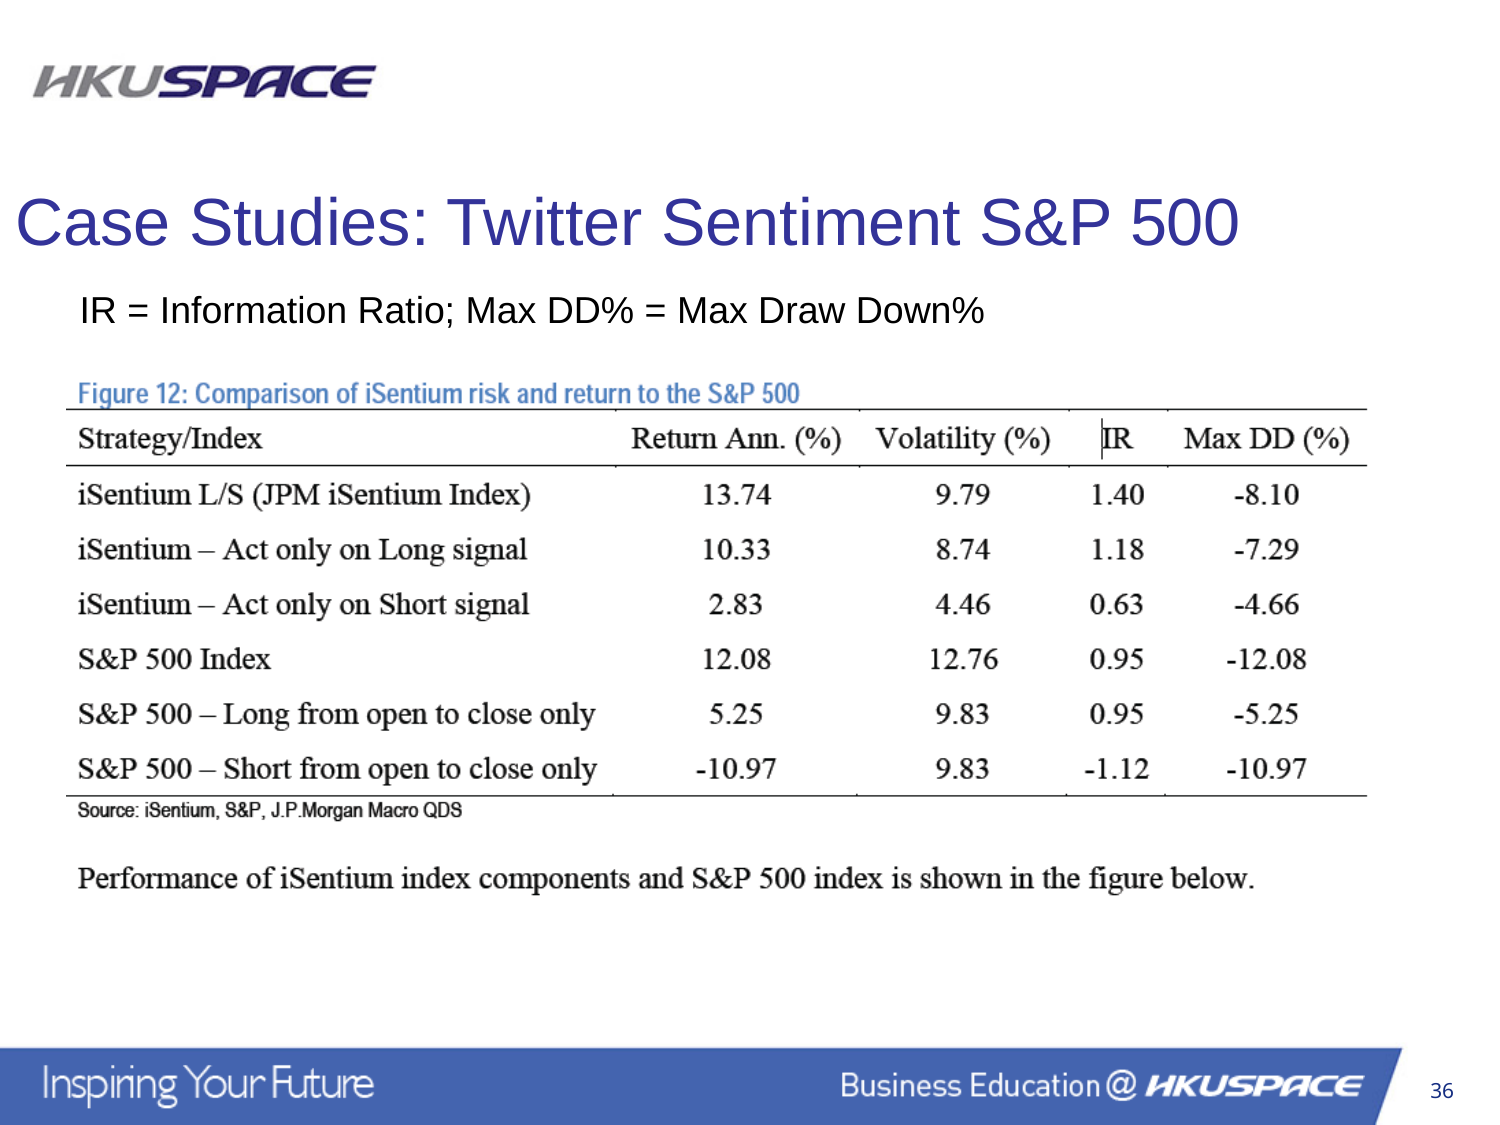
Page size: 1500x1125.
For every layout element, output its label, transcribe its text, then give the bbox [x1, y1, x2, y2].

picture [0, 0, 1500, 1125]
slide_number 36 [1415, 1070, 1499, 1125]
text_box IR = Information Ratio; Max DD% = Max Draw Down% [64, 278, 1483, 905]
title Case Studies: Twitter Sentiment S&P 500 [0, 101, 1396, 266]
